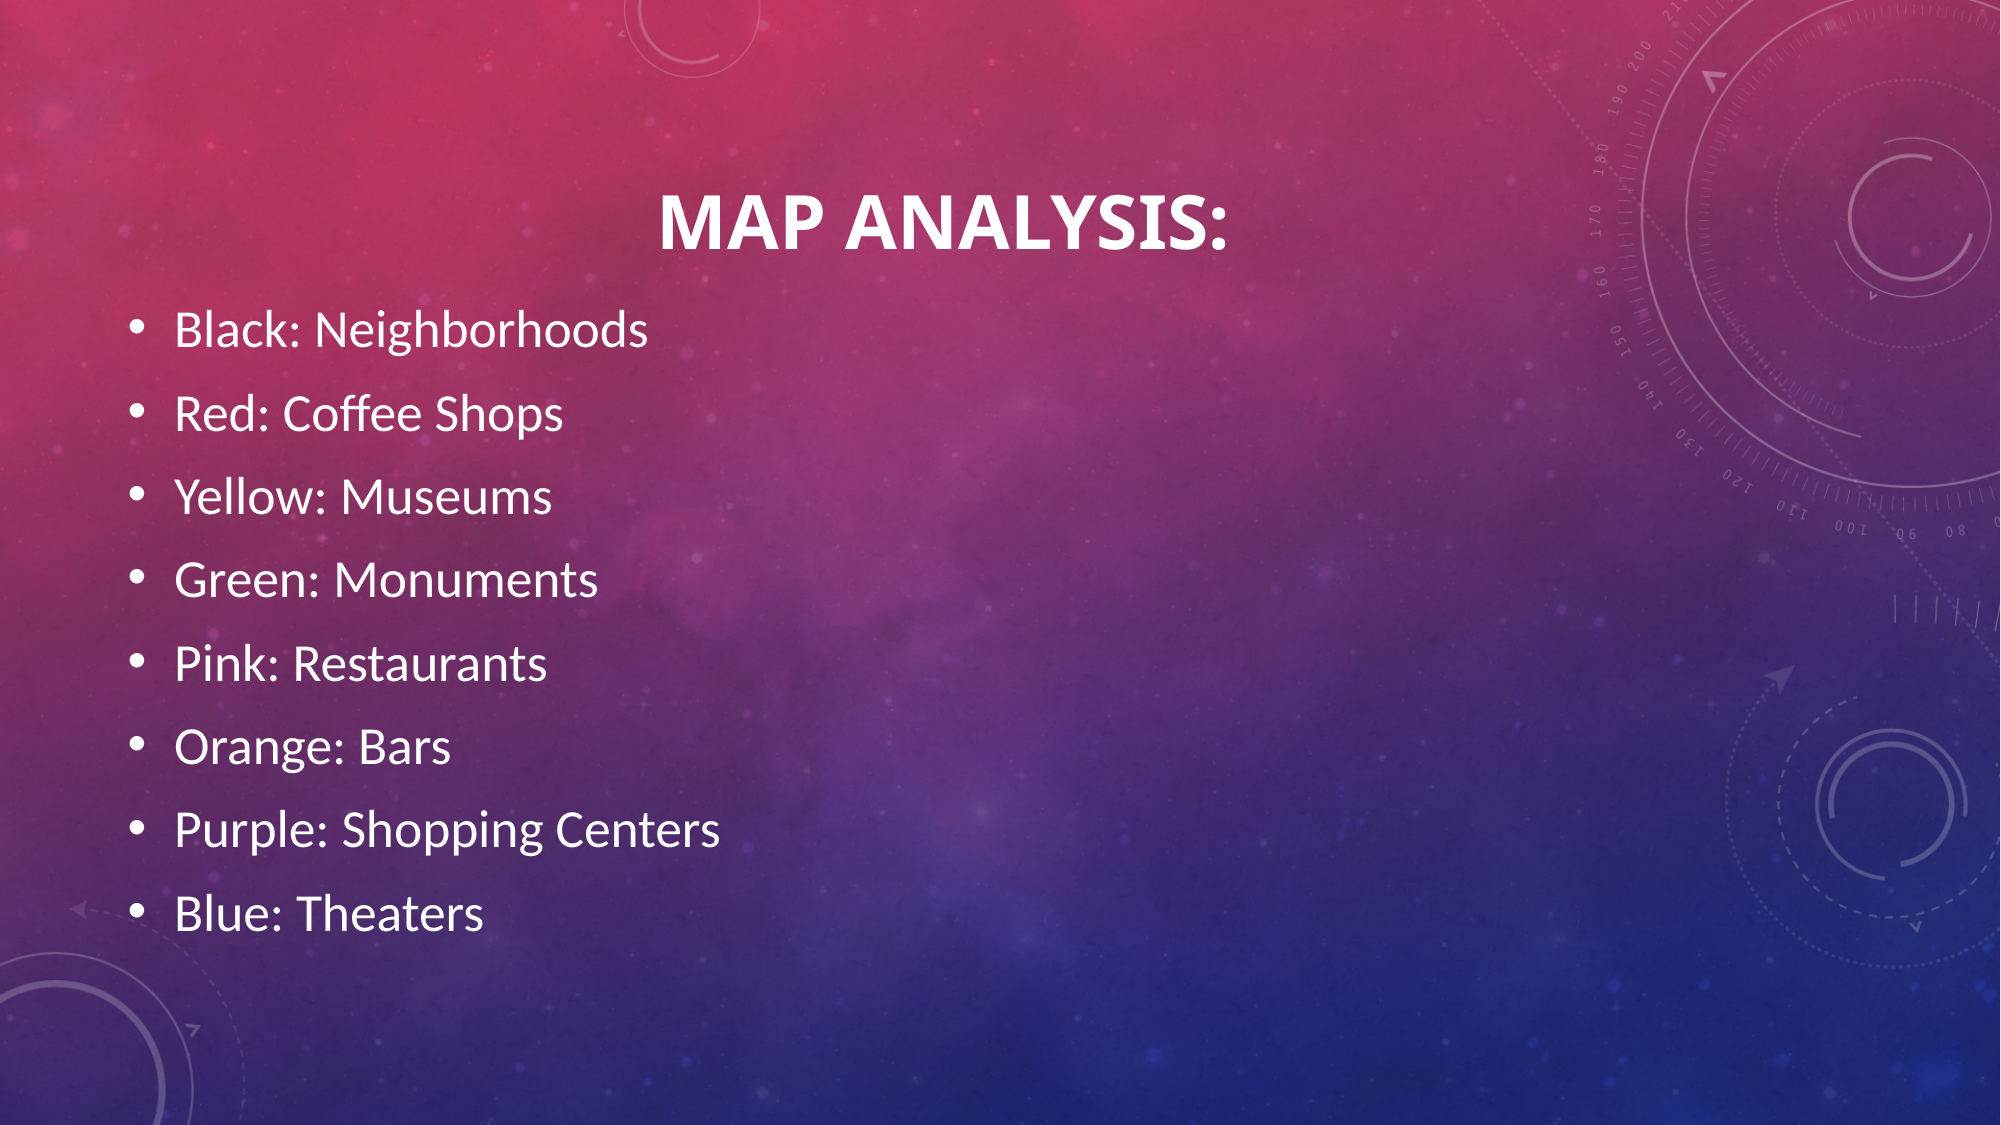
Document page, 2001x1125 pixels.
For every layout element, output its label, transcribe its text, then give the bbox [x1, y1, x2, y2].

list Black: Neighborhoods Red: Coffee Shops Yellow: Museums Green: Monuments Pink: Restaurants Orange: Bars Purple: Shopping Centers Blue: Theaters [112, 286, 1775, 950]
picture [0, 0, 2001, 1125]
title Map analysis: [112, 99, 1775, 286]
